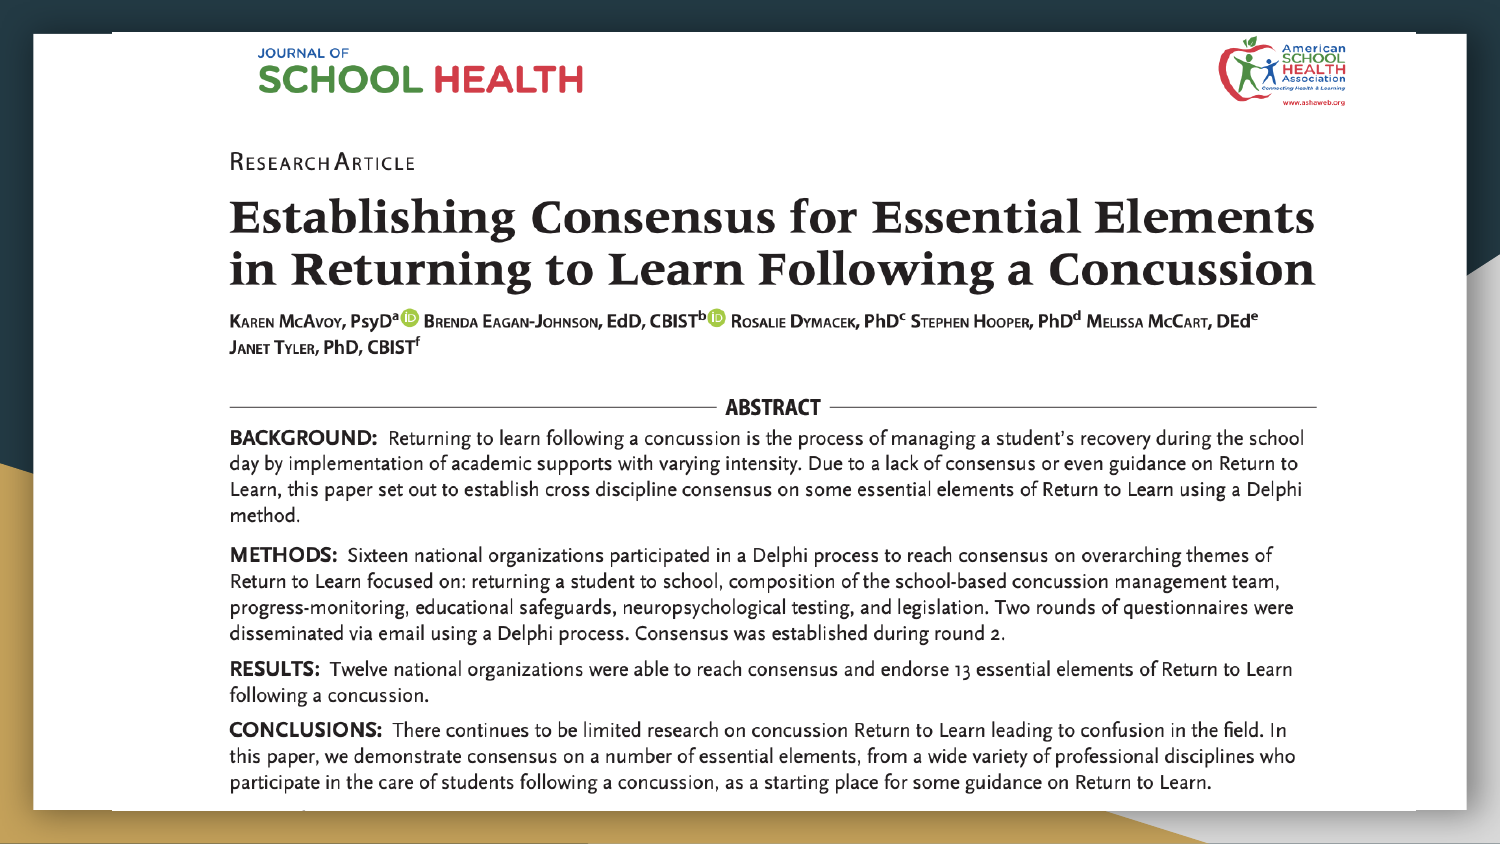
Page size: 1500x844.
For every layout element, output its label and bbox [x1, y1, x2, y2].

picture [112, 32, 1416, 812]
